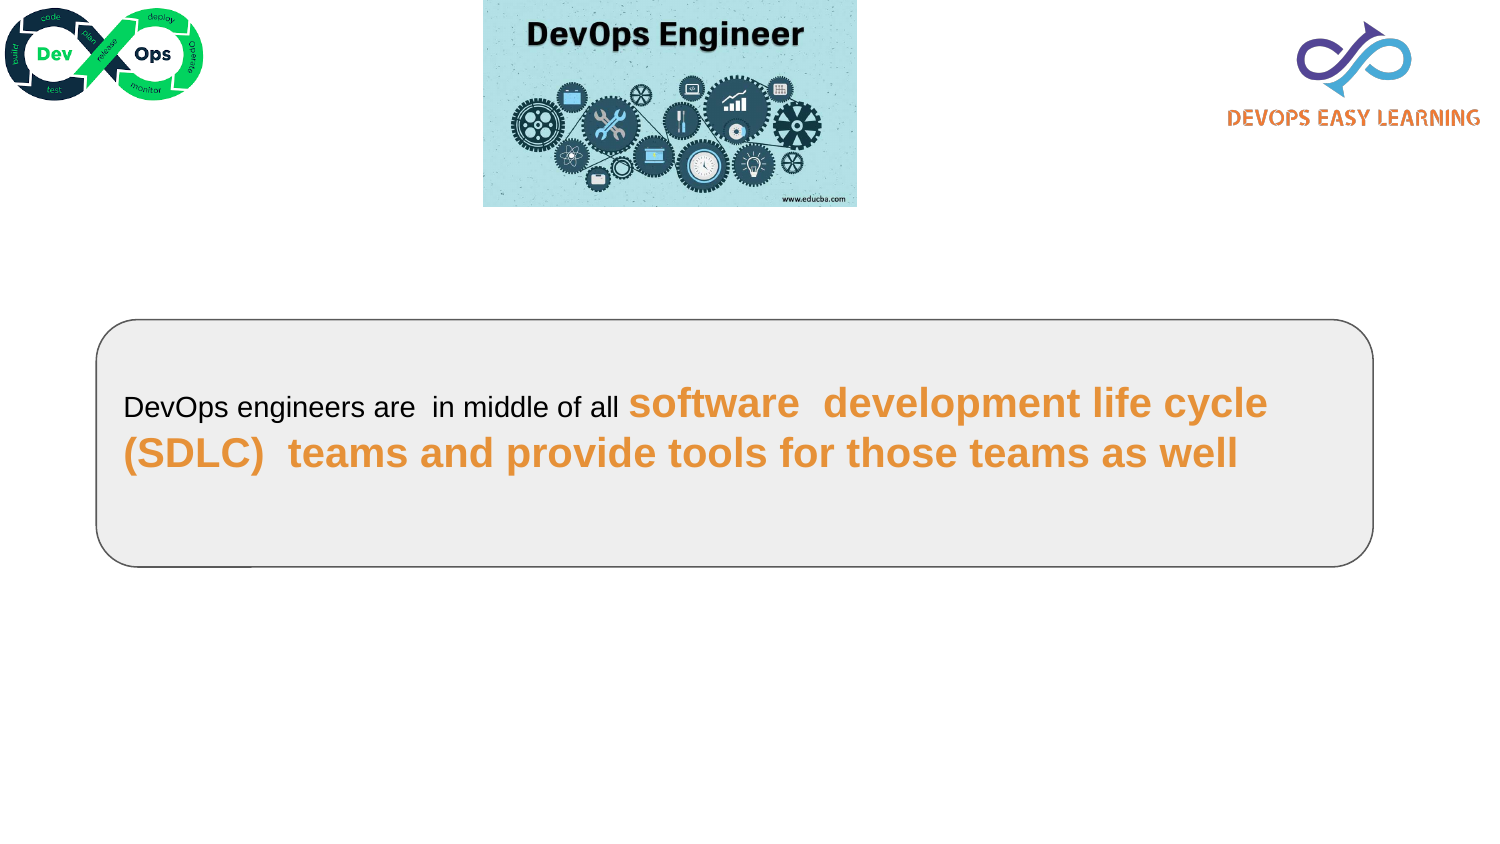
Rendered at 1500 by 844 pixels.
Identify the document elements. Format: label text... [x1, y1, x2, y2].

picture [1216, 9, 1492, 148]
text_box [52, 283, 1445, 350]
picture [0, 0, 209, 108]
text_box DevOps engineers are in middle of all software development life cycle (SDLC) teams and provide tools for those teams as well [96, 319, 1374, 567]
picture [483, 0, 857, 208]
